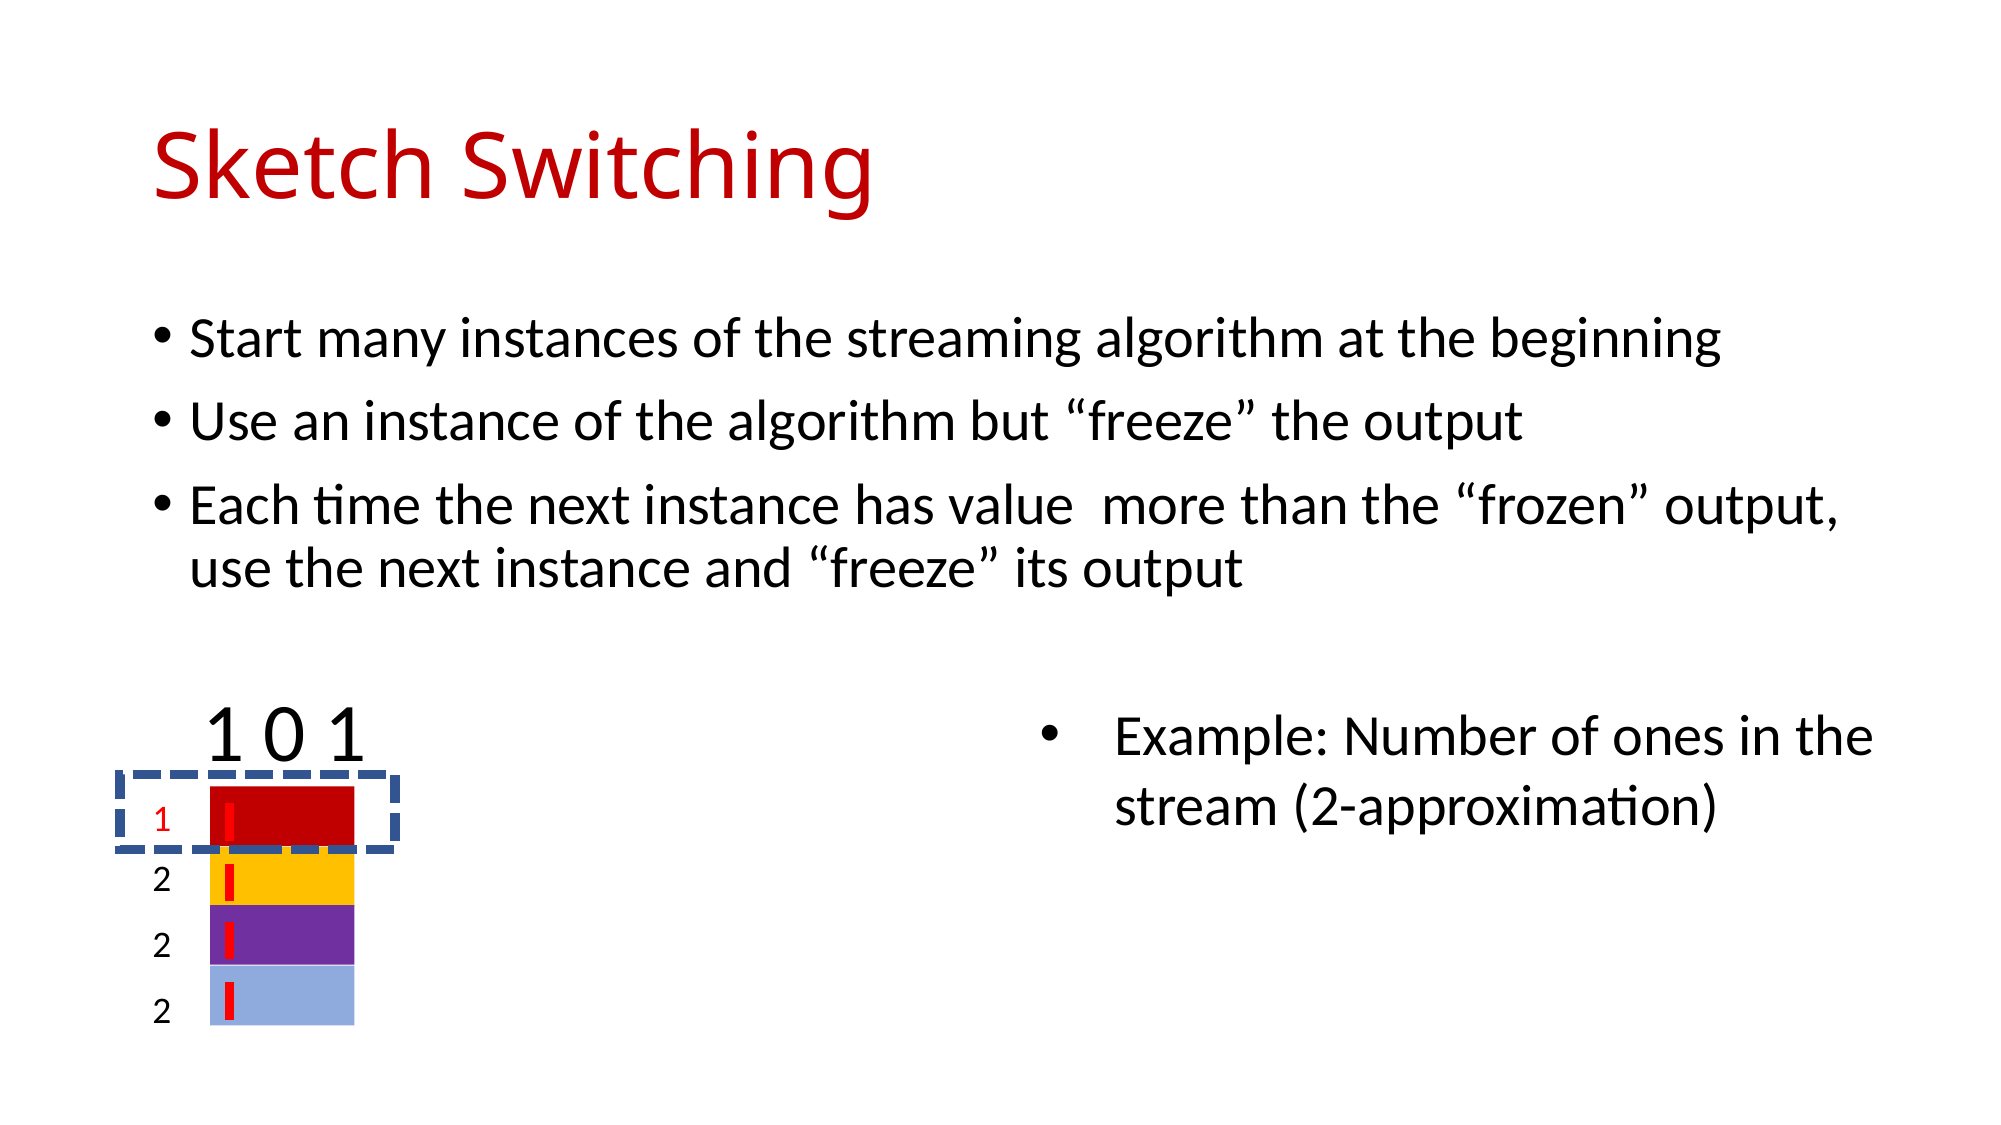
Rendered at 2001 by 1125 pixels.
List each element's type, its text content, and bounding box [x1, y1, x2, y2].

text_box [210, 965, 355, 1026]
text_box 2 [137, 850, 187, 907]
text_box 2 [137, 978, 187, 1038]
text_box [210, 905, 355, 965]
text_box 1 0 1 [187, 670, 382, 774]
text_box Example: Number of ones in the stream (2-approximation) [1024, 689, 1949, 845]
title Sketch Switching [137, 59, 1863, 278]
text_box 2 [137, 912, 187, 973]
text_box [210, 850, 355, 905]
text_box [119, 773, 396, 851]
